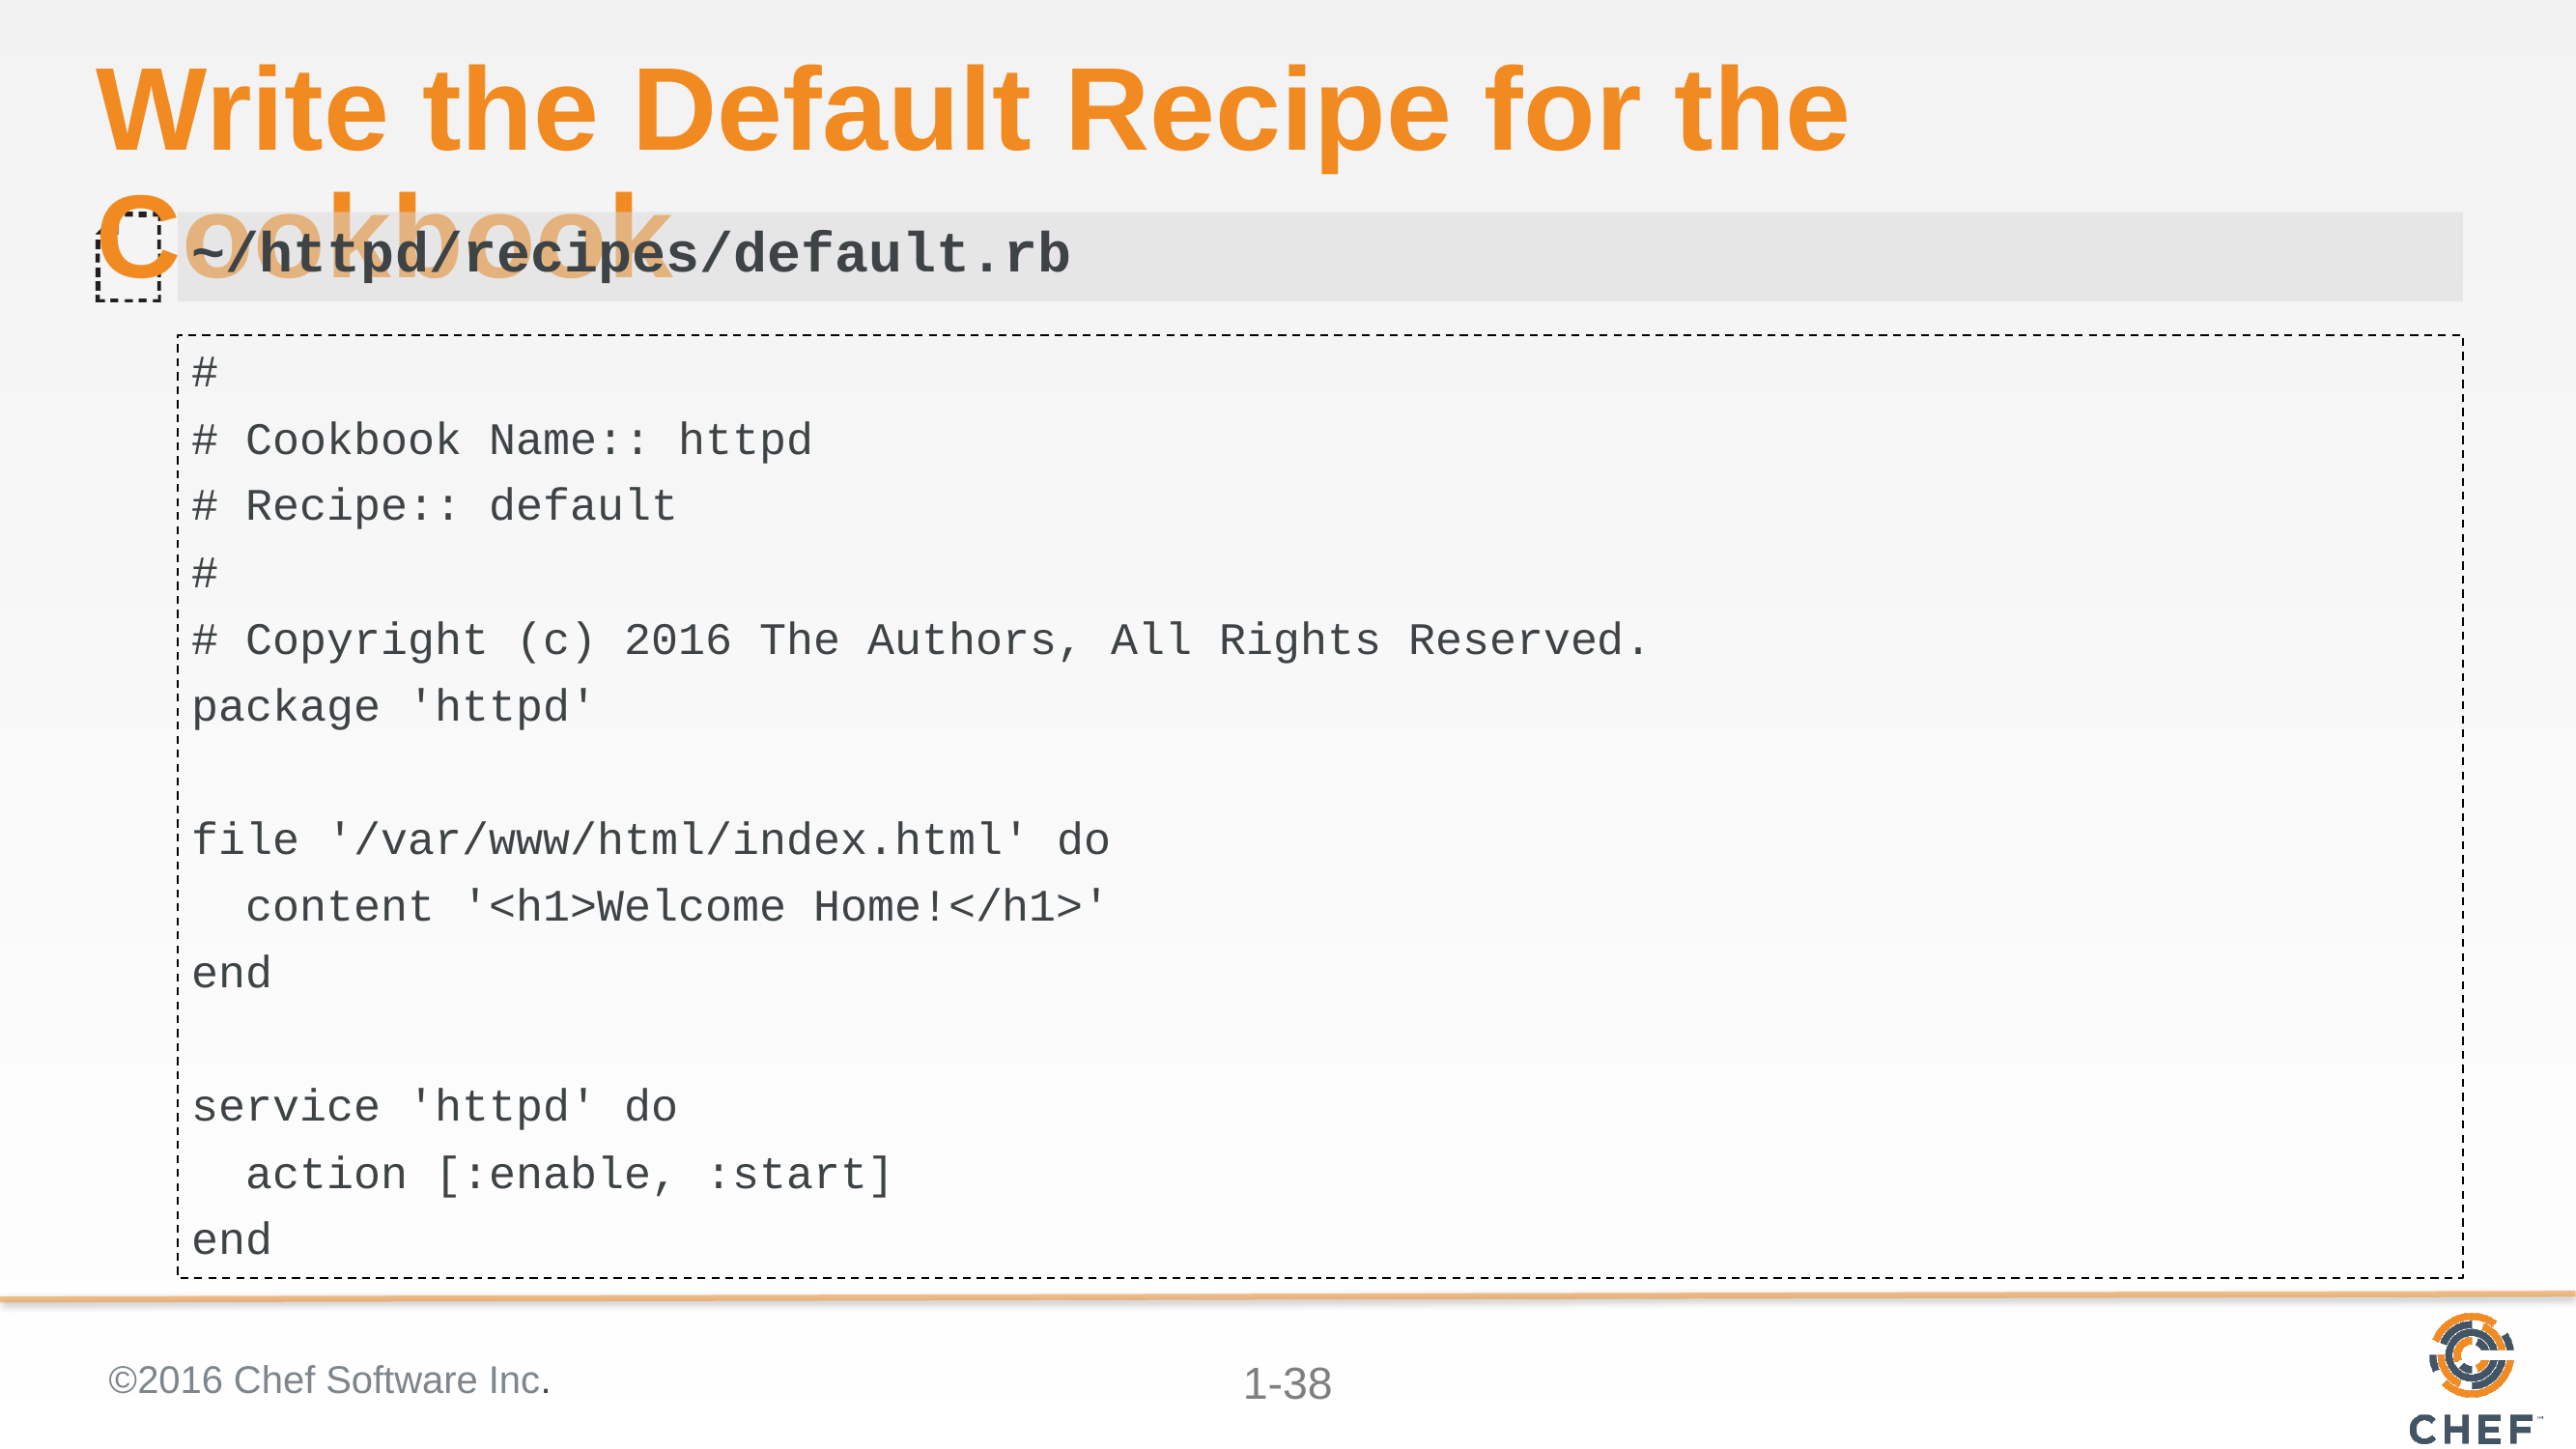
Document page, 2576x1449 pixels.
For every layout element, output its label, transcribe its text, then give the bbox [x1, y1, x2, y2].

picture [2399, 1297, 2551, 1449]
list # # Cookbook Name:: httpd # Recipe:: default # # Copyright (c) 2016 The Authors, All Rights Reserved. package 'httpd' file '/var/www/html/index.html' do content '<h1>Welcome Home!</h1>' end service 'httpd' do action [:enable, :start] end [177, 334, 2464, 1279]
title Write the Default Recipe for the Cookbook [96, 48, 2463, 180]
list ~/httpd/recipes/default.rb [177, 212, 2463, 302]
